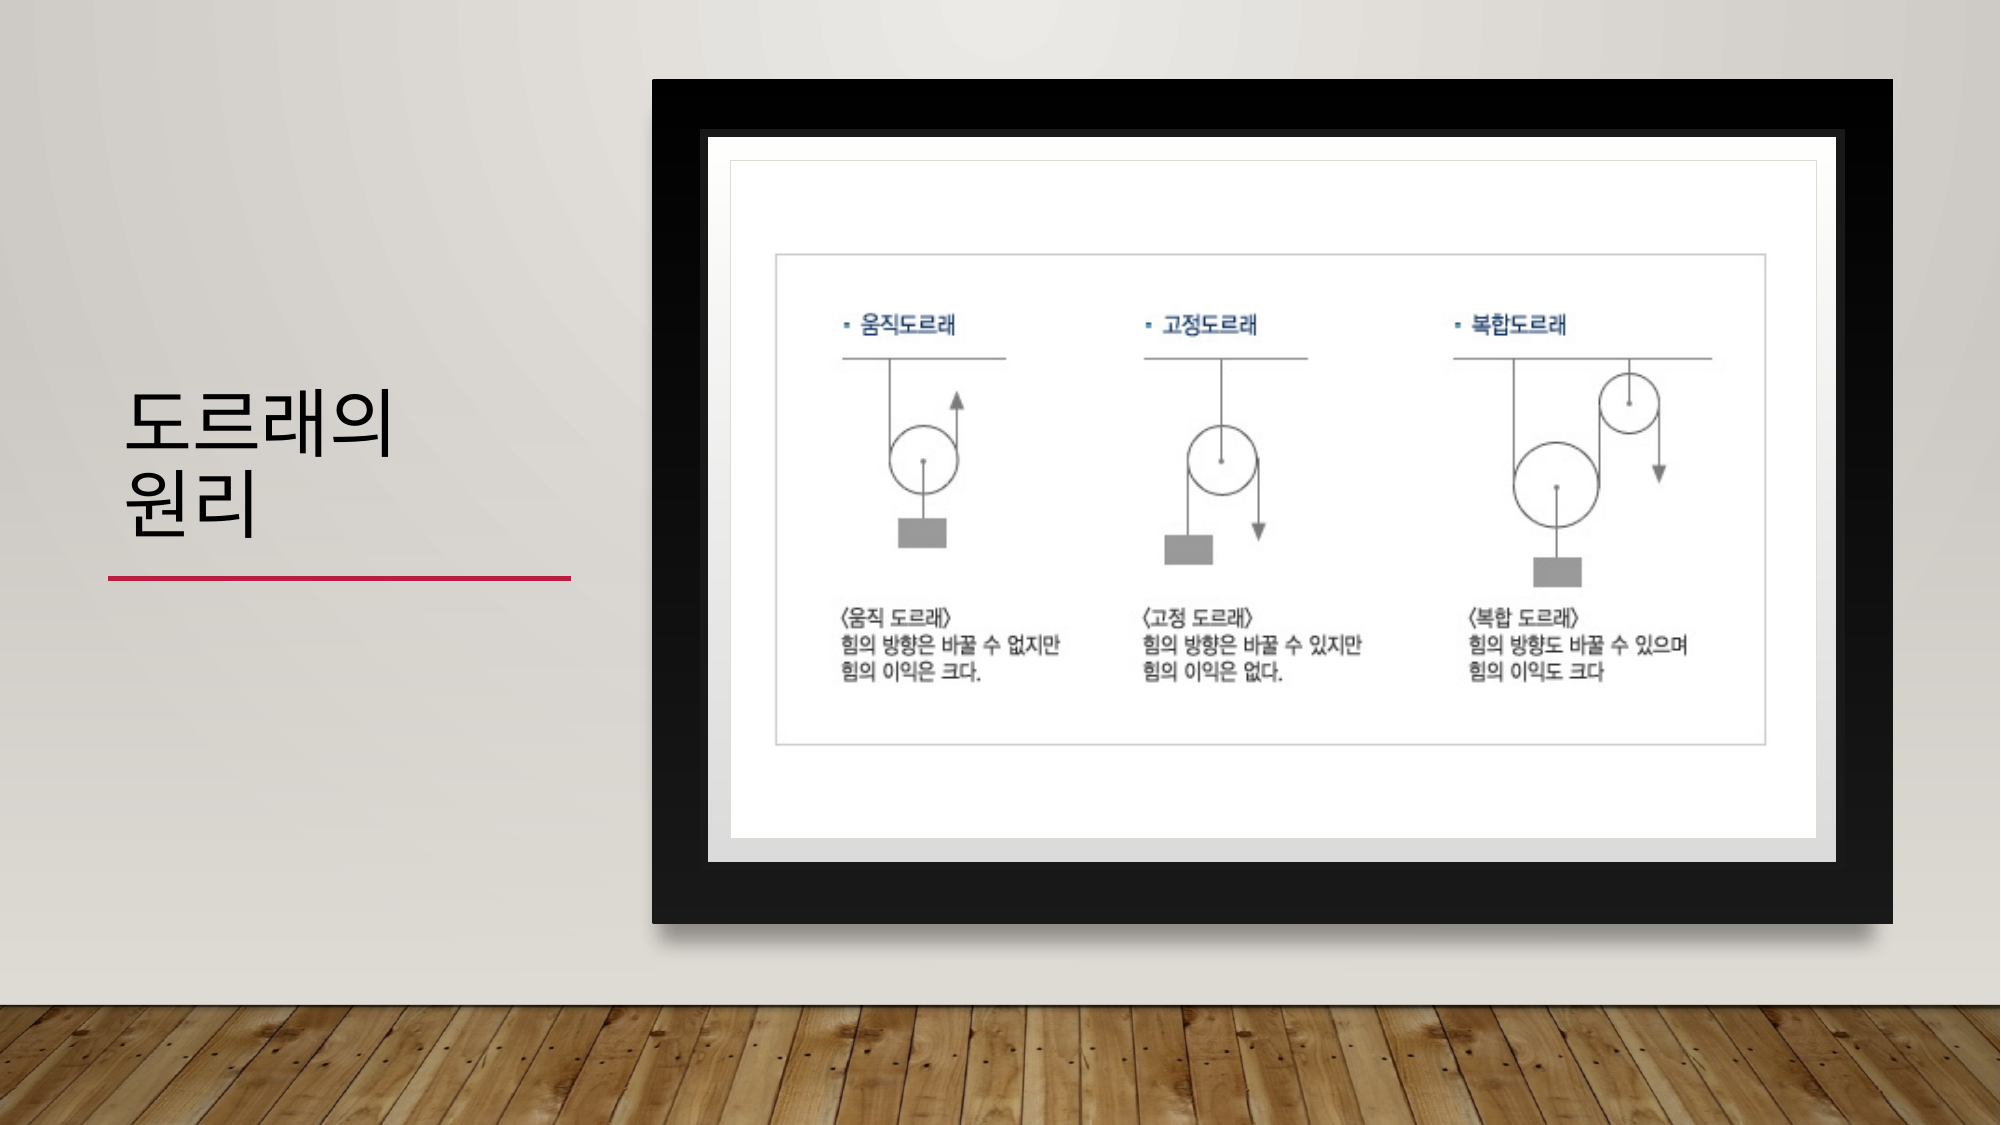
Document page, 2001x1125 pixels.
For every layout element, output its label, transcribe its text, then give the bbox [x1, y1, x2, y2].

text_box [0, 0, 2000, 330]
text_box [0, 330, 2000, 1004]
picture [0, 1006, 2000, 1125]
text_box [652, 78, 1894, 924]
picture [757, 239, 1789, 761]
title 도르래의 원리 [108, 241, 572, 549]
